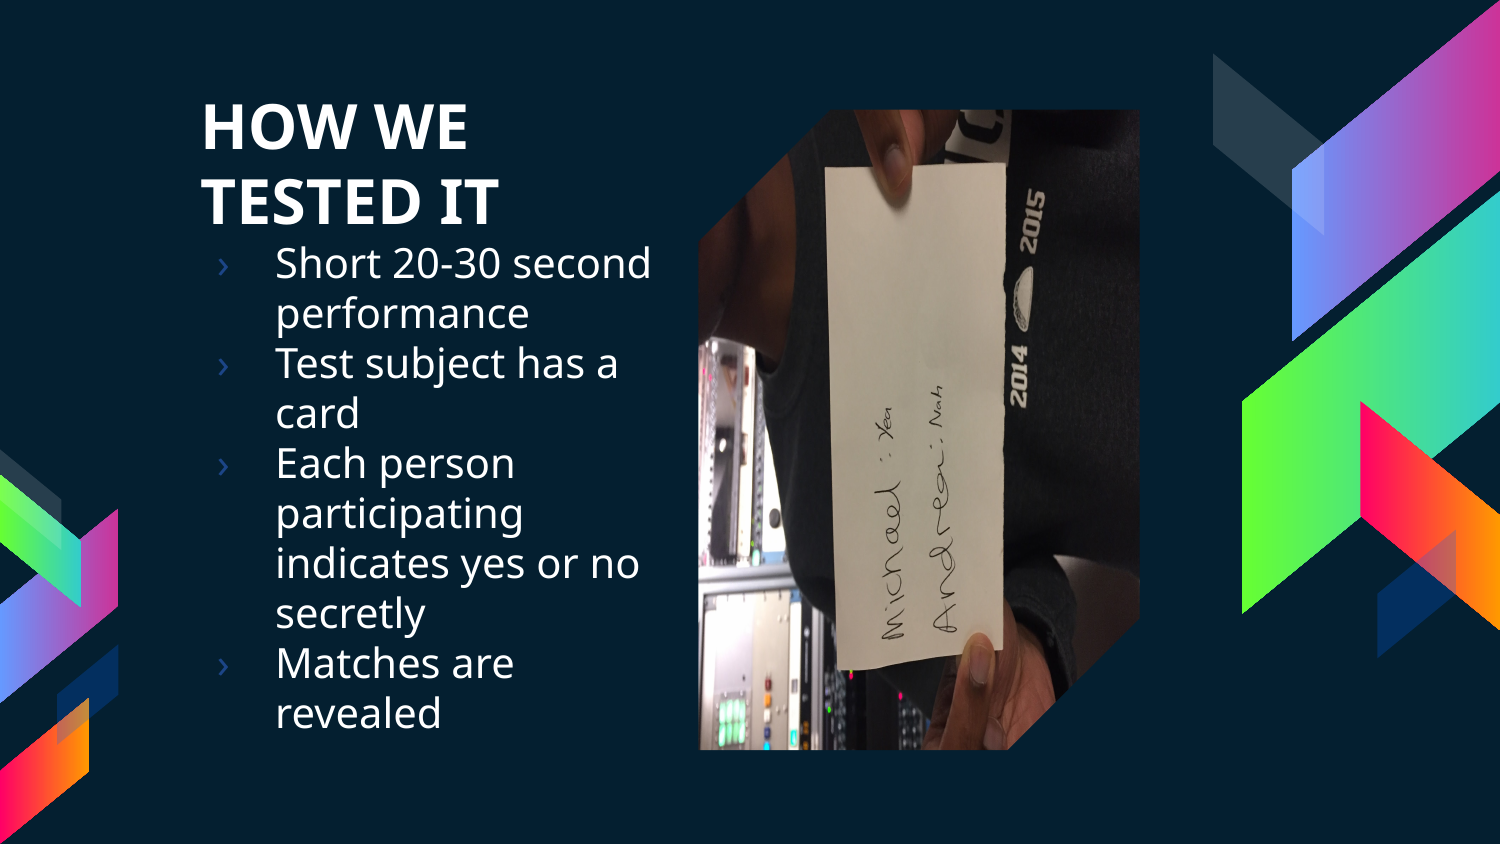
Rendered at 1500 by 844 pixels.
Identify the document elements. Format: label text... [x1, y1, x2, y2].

picture [598, 109, 1240, 751]
list HOW WE TESTED IT Short 20-30 second performance Test subject has a card Each person participating indicates yes or no secretly Matches are revealed [185, 72, 681, 703]
